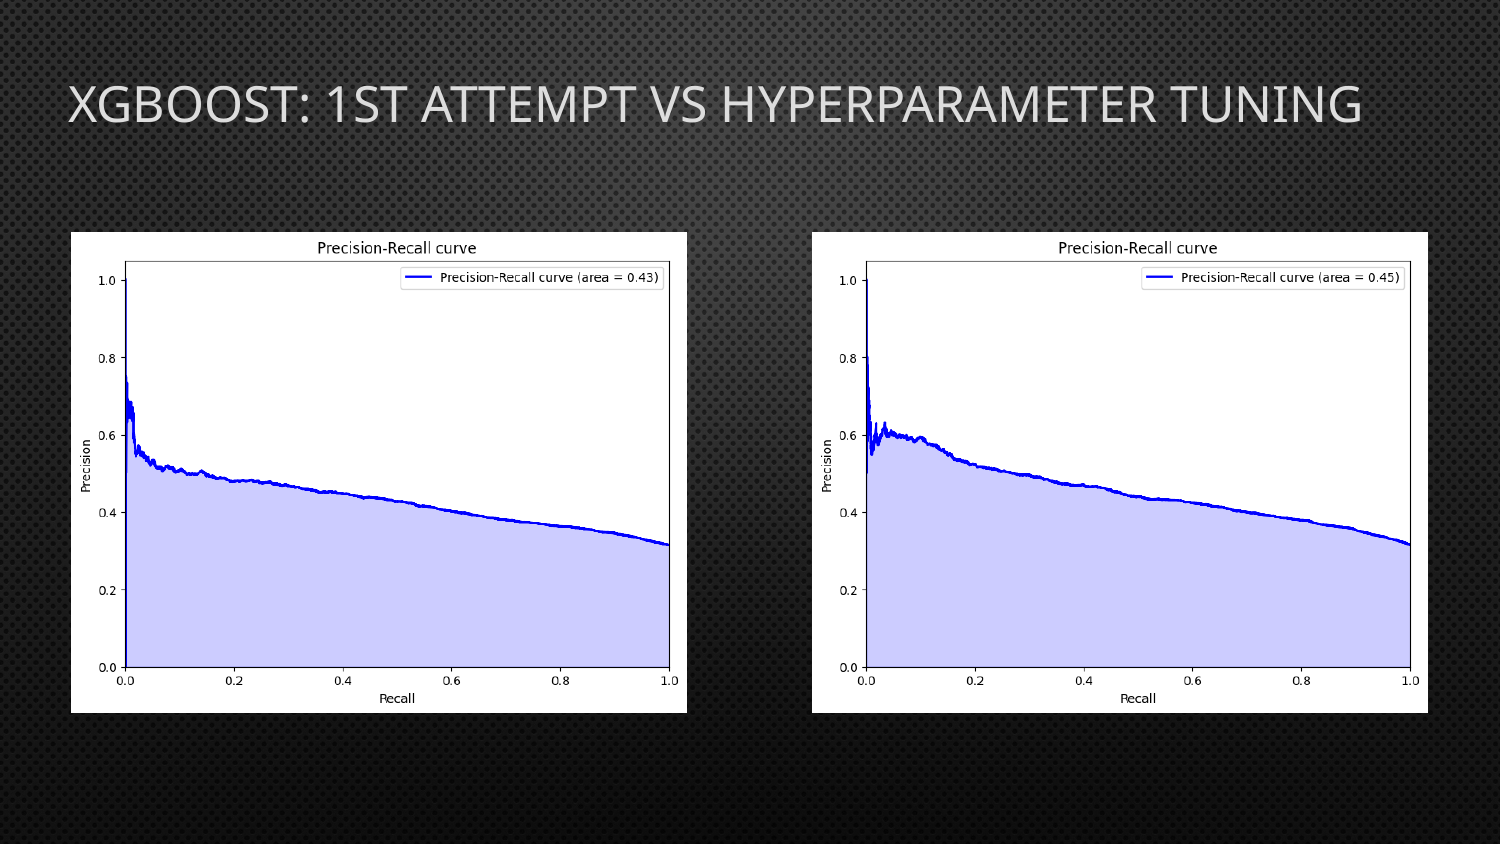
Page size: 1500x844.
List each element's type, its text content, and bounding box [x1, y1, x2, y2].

title XGBOOST: 1st attempt vs hyperparameter tuning [53, 0, 1388, 220]
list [812, 232, 1429, 713]
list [71, 232, 688, 713]
